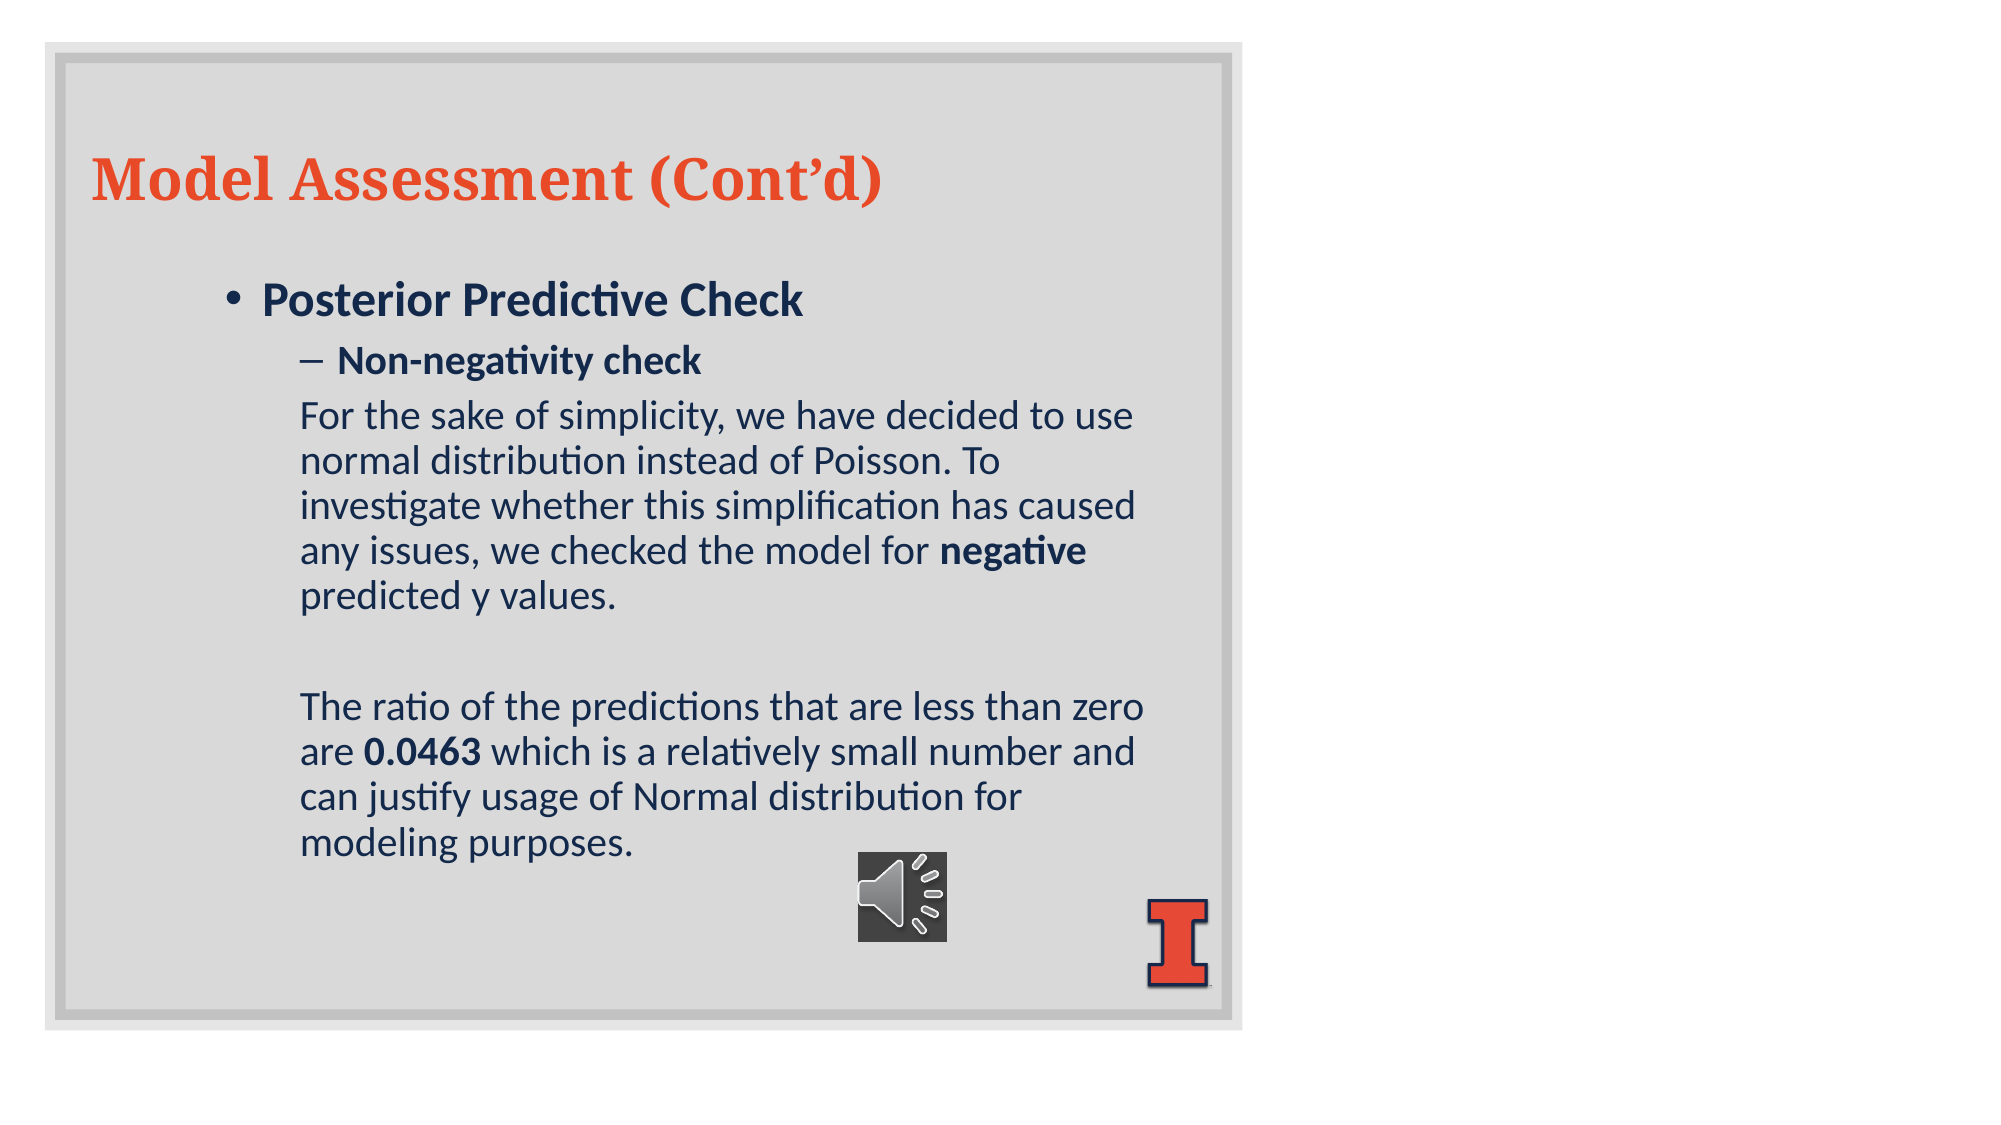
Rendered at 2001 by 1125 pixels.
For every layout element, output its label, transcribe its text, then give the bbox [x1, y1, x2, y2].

picture [856, 851, 949, 943]
list Posterior Predictive Check Non-negativity check For the sake of simplicity, we have decided to use normal distribution instead of Poisson. To investigate whether this simplification has caused any issues, we checked the model for negative predicted y values. The ratio of the predictions that are less than zero are 0.0463 which is a relatively small number and can justify usage of Normal distribution for modeling purposes. [134, 267, 1201, 979]
text_box [54, 52, 1233, 1021]
text_box Model Assessment (Cont’d) [76, 97, 1201, 267]
picture [1127, 893, 1227, 992]
